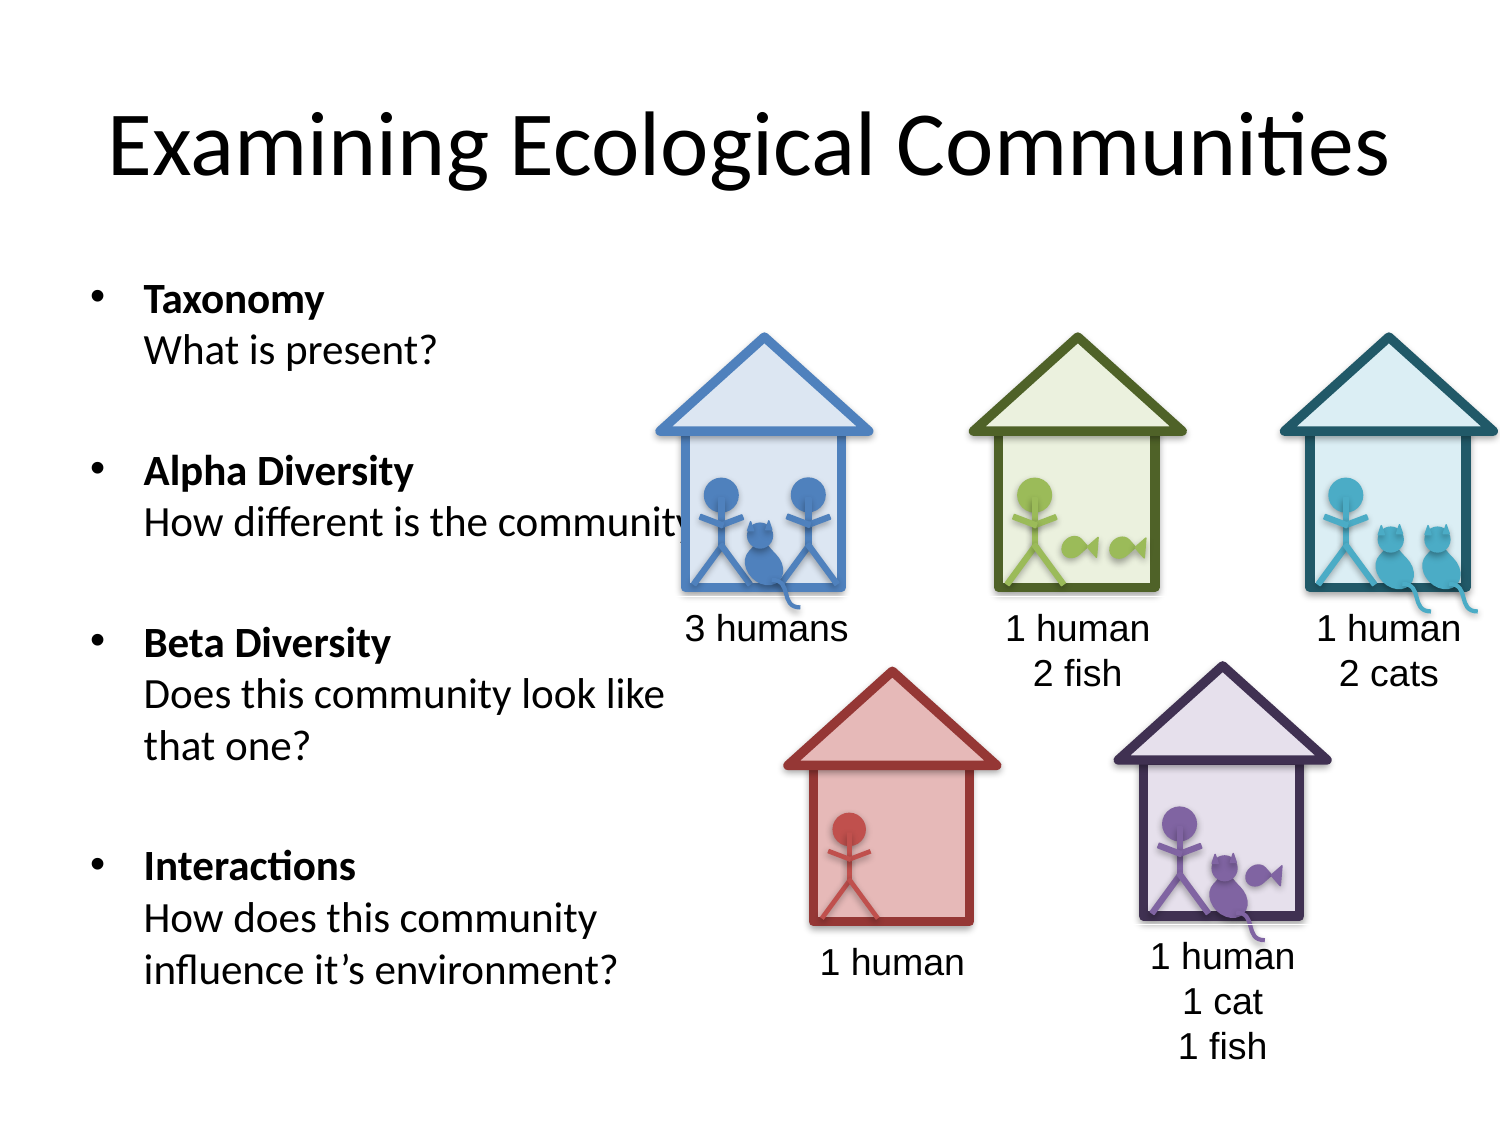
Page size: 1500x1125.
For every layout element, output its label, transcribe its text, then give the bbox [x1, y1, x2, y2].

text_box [652, 336, 881, 657]
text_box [1108, 665, 1337, 1077]
title Examining Ecological Communities [75, 45, 1425, 233]
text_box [778, 671, 1007, 992]
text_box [1274, 336, 1500, 703]
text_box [963, 336, 1192, 703]
list Taxonomy What is present? Alpha Diversity How different is the community? Beta Diversity Does this community look like that one? Interactions How does this community influence it’s environment? [75, 262, 738, 1005]
